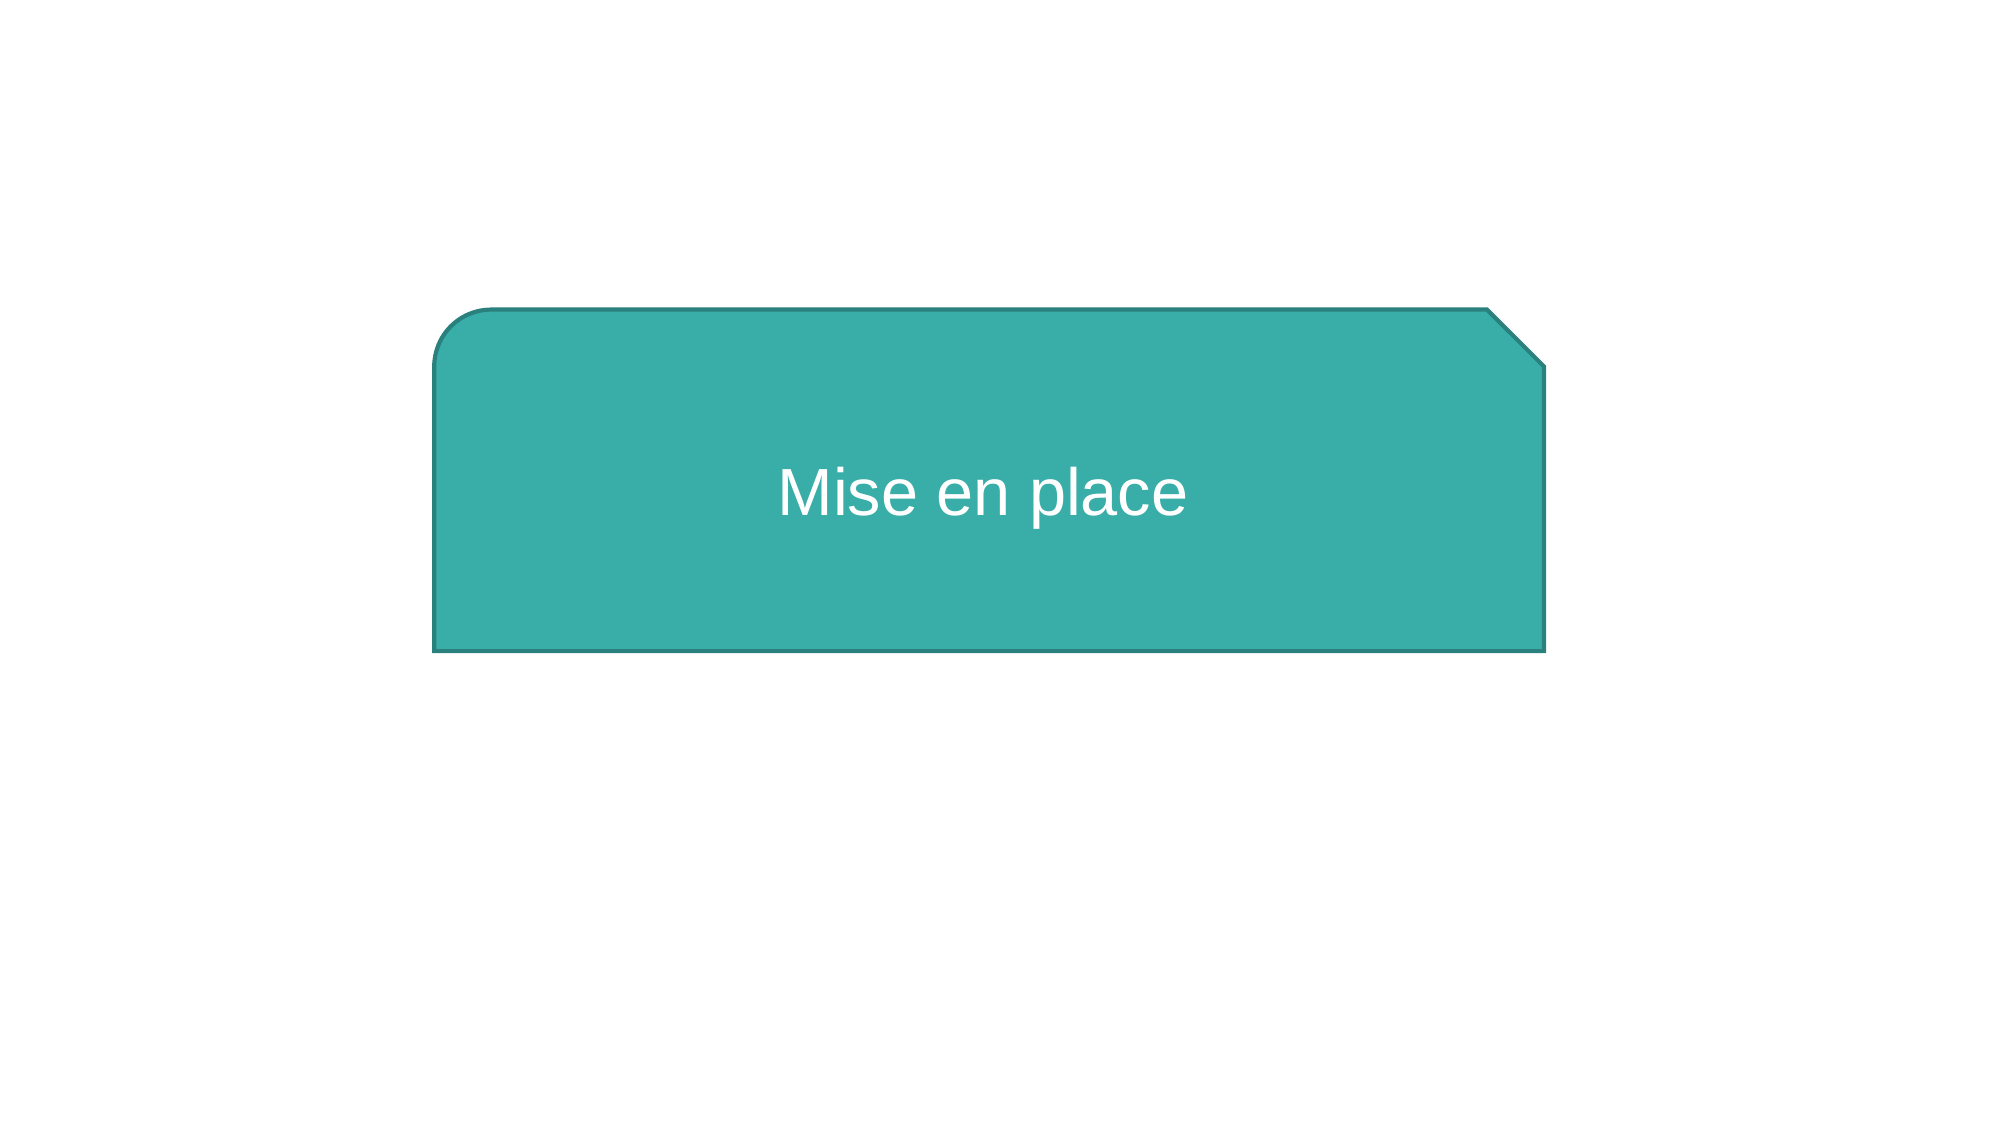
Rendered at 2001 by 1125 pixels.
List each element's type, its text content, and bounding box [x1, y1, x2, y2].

text_box Mise en place [432, 307, 1547, 654]
